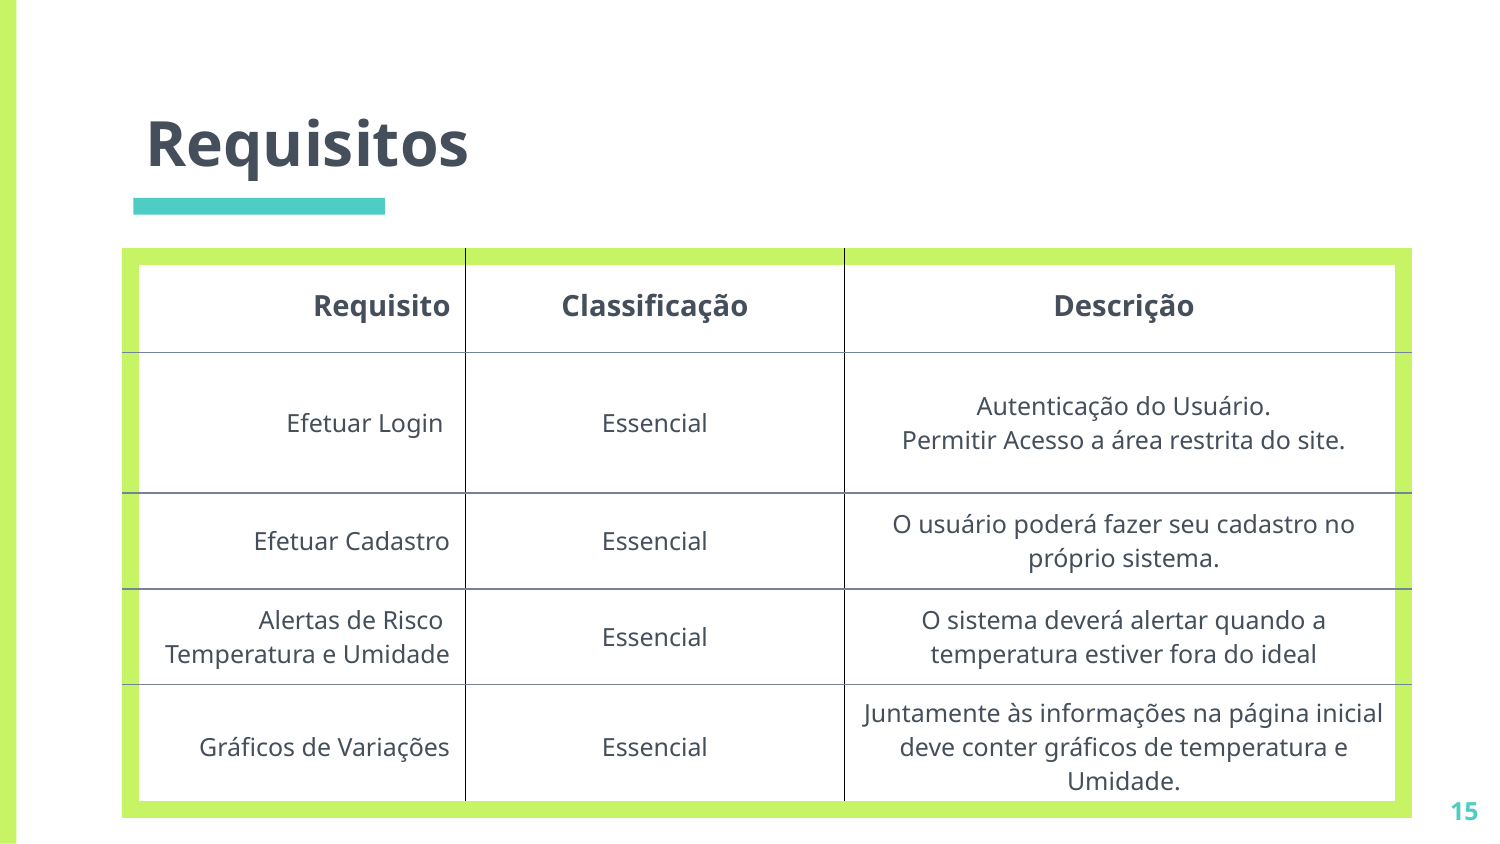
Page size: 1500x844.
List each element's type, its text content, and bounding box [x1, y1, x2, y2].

table_cell O sistema deverá alertar quando a temperatura estiver fora do ideal [845, 590, 1395, 684]
table_cell O usuário poderá fazer seu cadastro no próprio sistema. [845, 494, 1395, 588]
table_cell Gráficos de Variações [139, 685, 465, 801]
table_cell Essencial [466, 590, 844, 684]
table_header Requisito [139, 265, 465, 352]
table_cell Essencial [466, 353, 844, 492]
table_cell Essencial [466, 494, 844, 588]
slide_number 15 [1403, 780, 1494, 832]
table_header Descrição [845, 265, 1395, 352]
table_cell Efetuar Cadastro [139, 494, 465, 588]
table_cell Efetuar Login [139, 353, 465, 492]
table_cell Juntamente às informações na página inicial deve conter gráficos de temperatura e Umidade. [845, 685, 1395, 801]
table_cell Alertas de Risco Temperatura e Umidade [139, 590, 465, 684]
table_cell Essencial [466, 685, 844, 801]
title Requisitos [130, 112, 1404, 194]
table_cell Autenticação do Usuário. Permitir Acesso a área restrita do site. [845, 353, 1395, 492]
table_header Classificação [466, 265, 844, 352]
